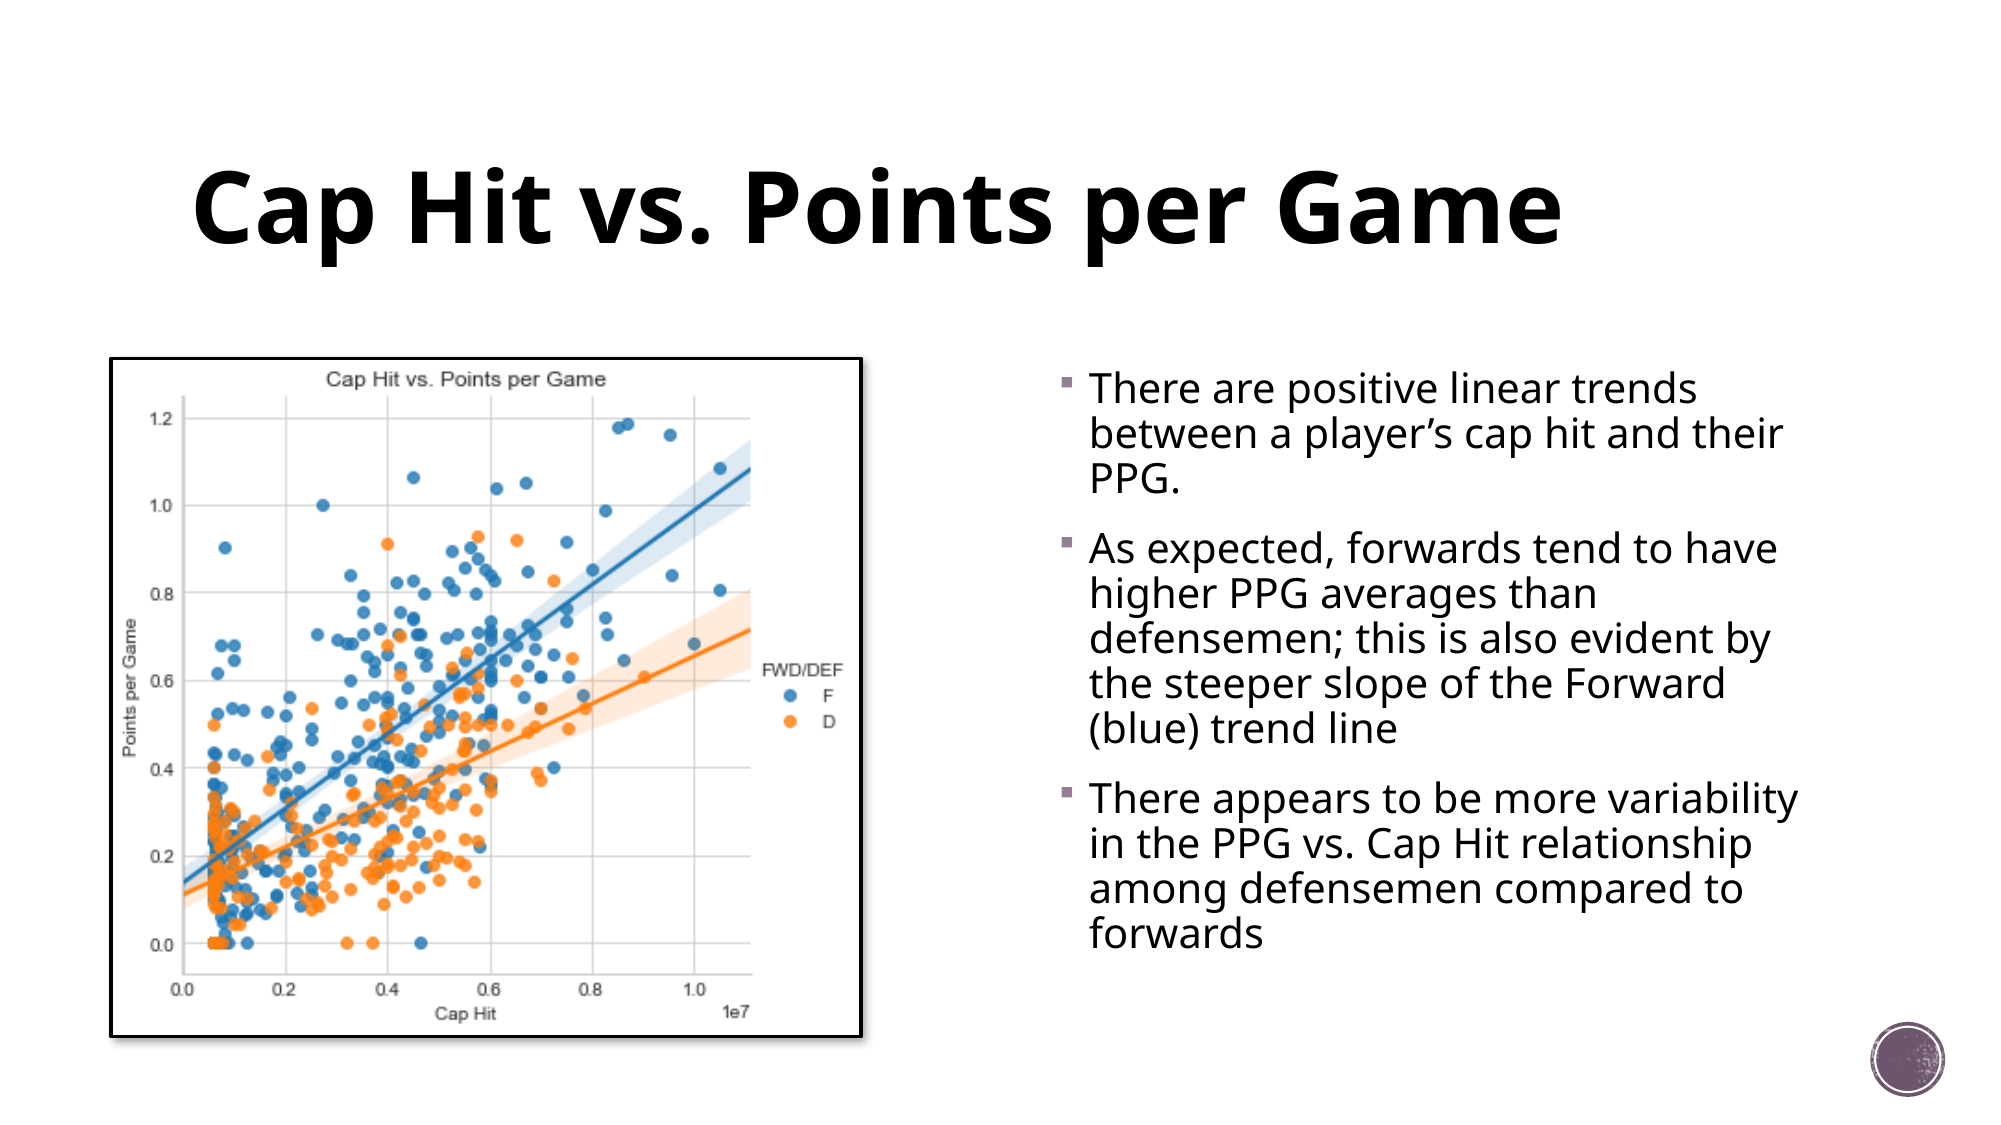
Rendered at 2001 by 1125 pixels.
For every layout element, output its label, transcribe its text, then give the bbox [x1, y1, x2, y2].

title Cap Hit vs. Points per Game [175, 79, 1826, 344]
picture [112, 360, 860, 1035]
list There are positive linear trends between a player’s cap hit and their PPG. As expected, forwards tend to have higher PPG averages than defensemen; this is also evident by the steeper slope of the Forward (blue) trend line There appears to be more variability in the PPG vs. Cap Hit relationship among defensemen compared to forwards [1043, 360, 1824, 1013]
